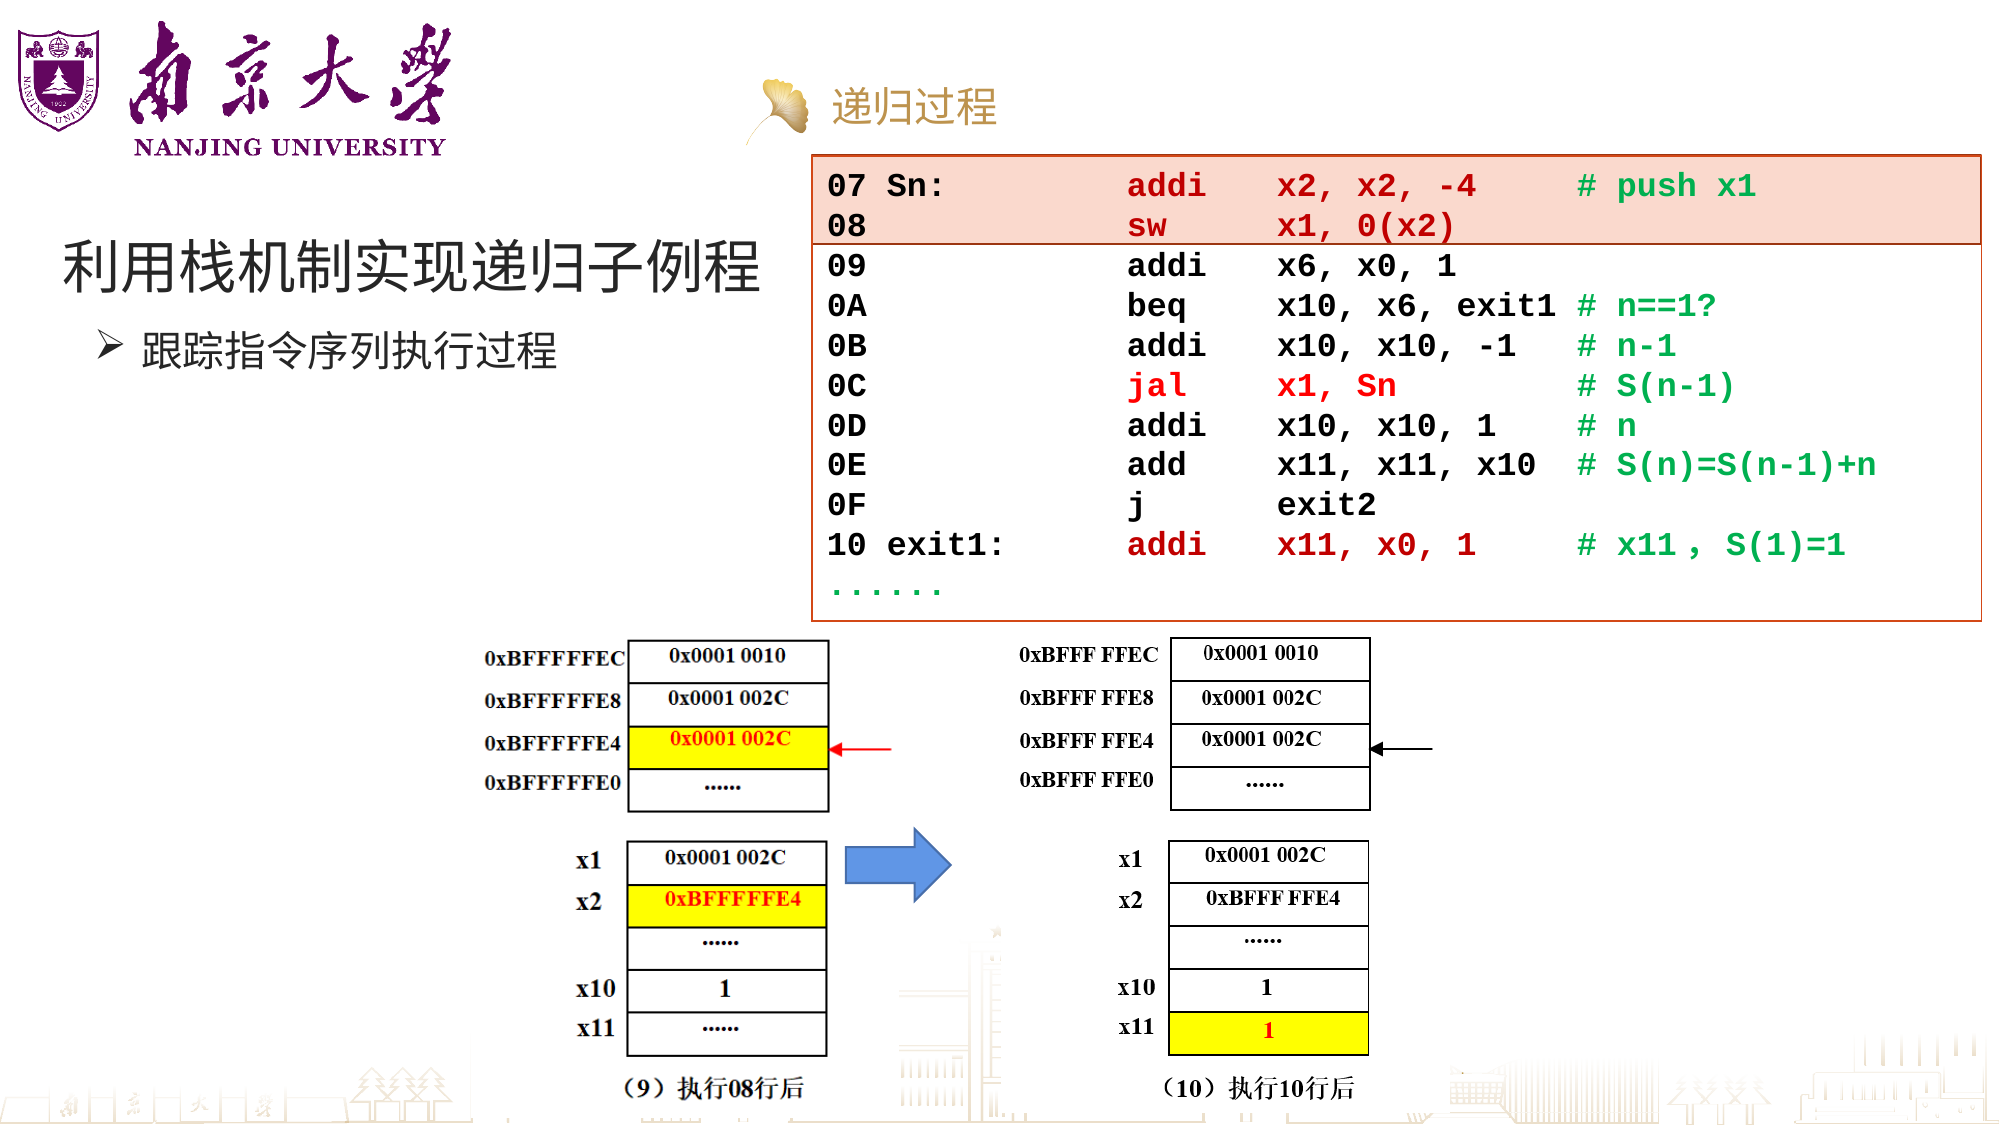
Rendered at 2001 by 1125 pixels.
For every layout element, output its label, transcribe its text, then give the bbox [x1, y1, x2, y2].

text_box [47, 205, 781, 375]
text_box [899, 826, 953, 904]
text_box 07 Sn: addi x2, x2, -4 # push x1 08 sw x1, 0(x2) 09 addi x6, x0, 1 0A beq x10, x6, exit1 # n==1? 0B addi x10, x10, -1 # n-1 0C jal x1, Sn # S(n-1) 0D addi x10, x10, 1 # n 0E add x11, x11, x10 # S(n)=S(n-1)+n 0F j exit2 10 exit1: addi x11, x0, 1 # x11，S(1)=1 ...... [812, 155, 1982, 621]
picture [1000, 624, 1450, 1113]
picture [471, 619, 899, 1118]
picture [731, 64, 830, 169]
text_box 递归过程 [816, 73, 1226, 139]
picture [18, 21, 451, 160]
